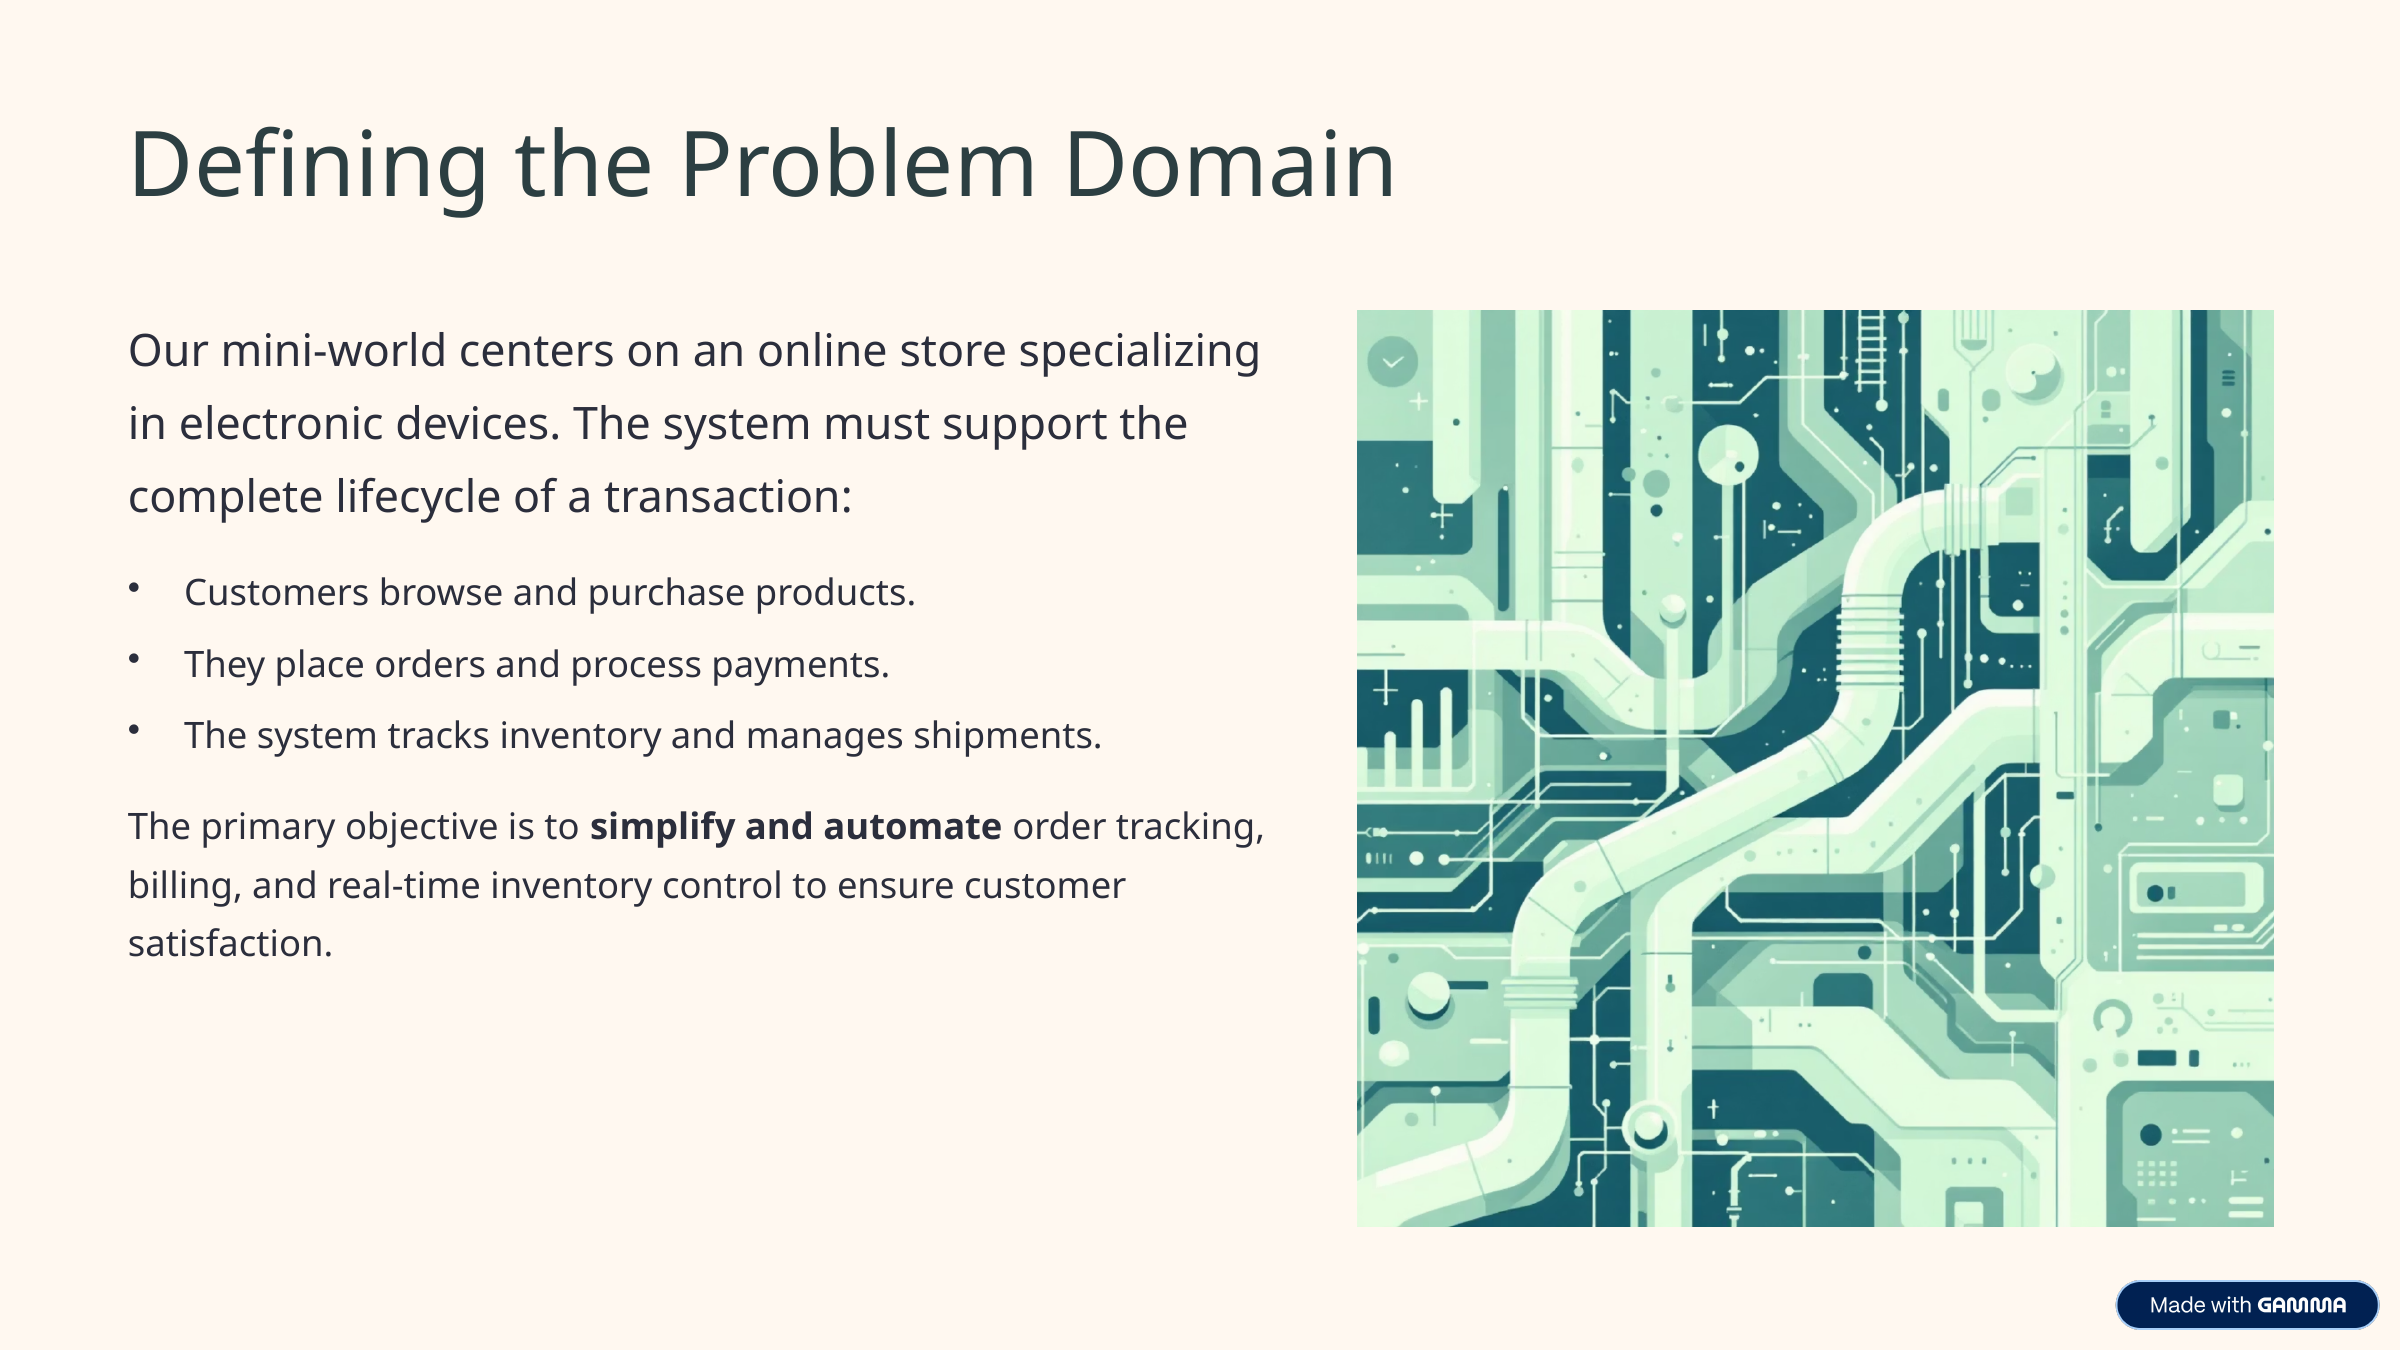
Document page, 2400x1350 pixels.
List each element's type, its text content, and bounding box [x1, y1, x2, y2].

text_box The system tracks inventory and manages shipments. [127, 697, 1267, 756]
picture [1357, 310, 2274, 1227]
picture [2106, 1271, 2389, 1339]
text_box They place orders and process payments. [127, 626, 1267, 685]
text_box Customers browse and purchase products. [127, 554, 1267, 614]
text_box The primary objective is to simplify and automate order tracking, billing, and real-time inventory control to ensure customer satisfaction. [127, 788, 1267, 965]
text_box Defining the Problem Domain [127, 100, 1399, 215]
text_box Our mini-world centers on an online store specializing in electronic devices. The system must support the complete lifecycle of a transaction: [127, 302, 1267, 522]
